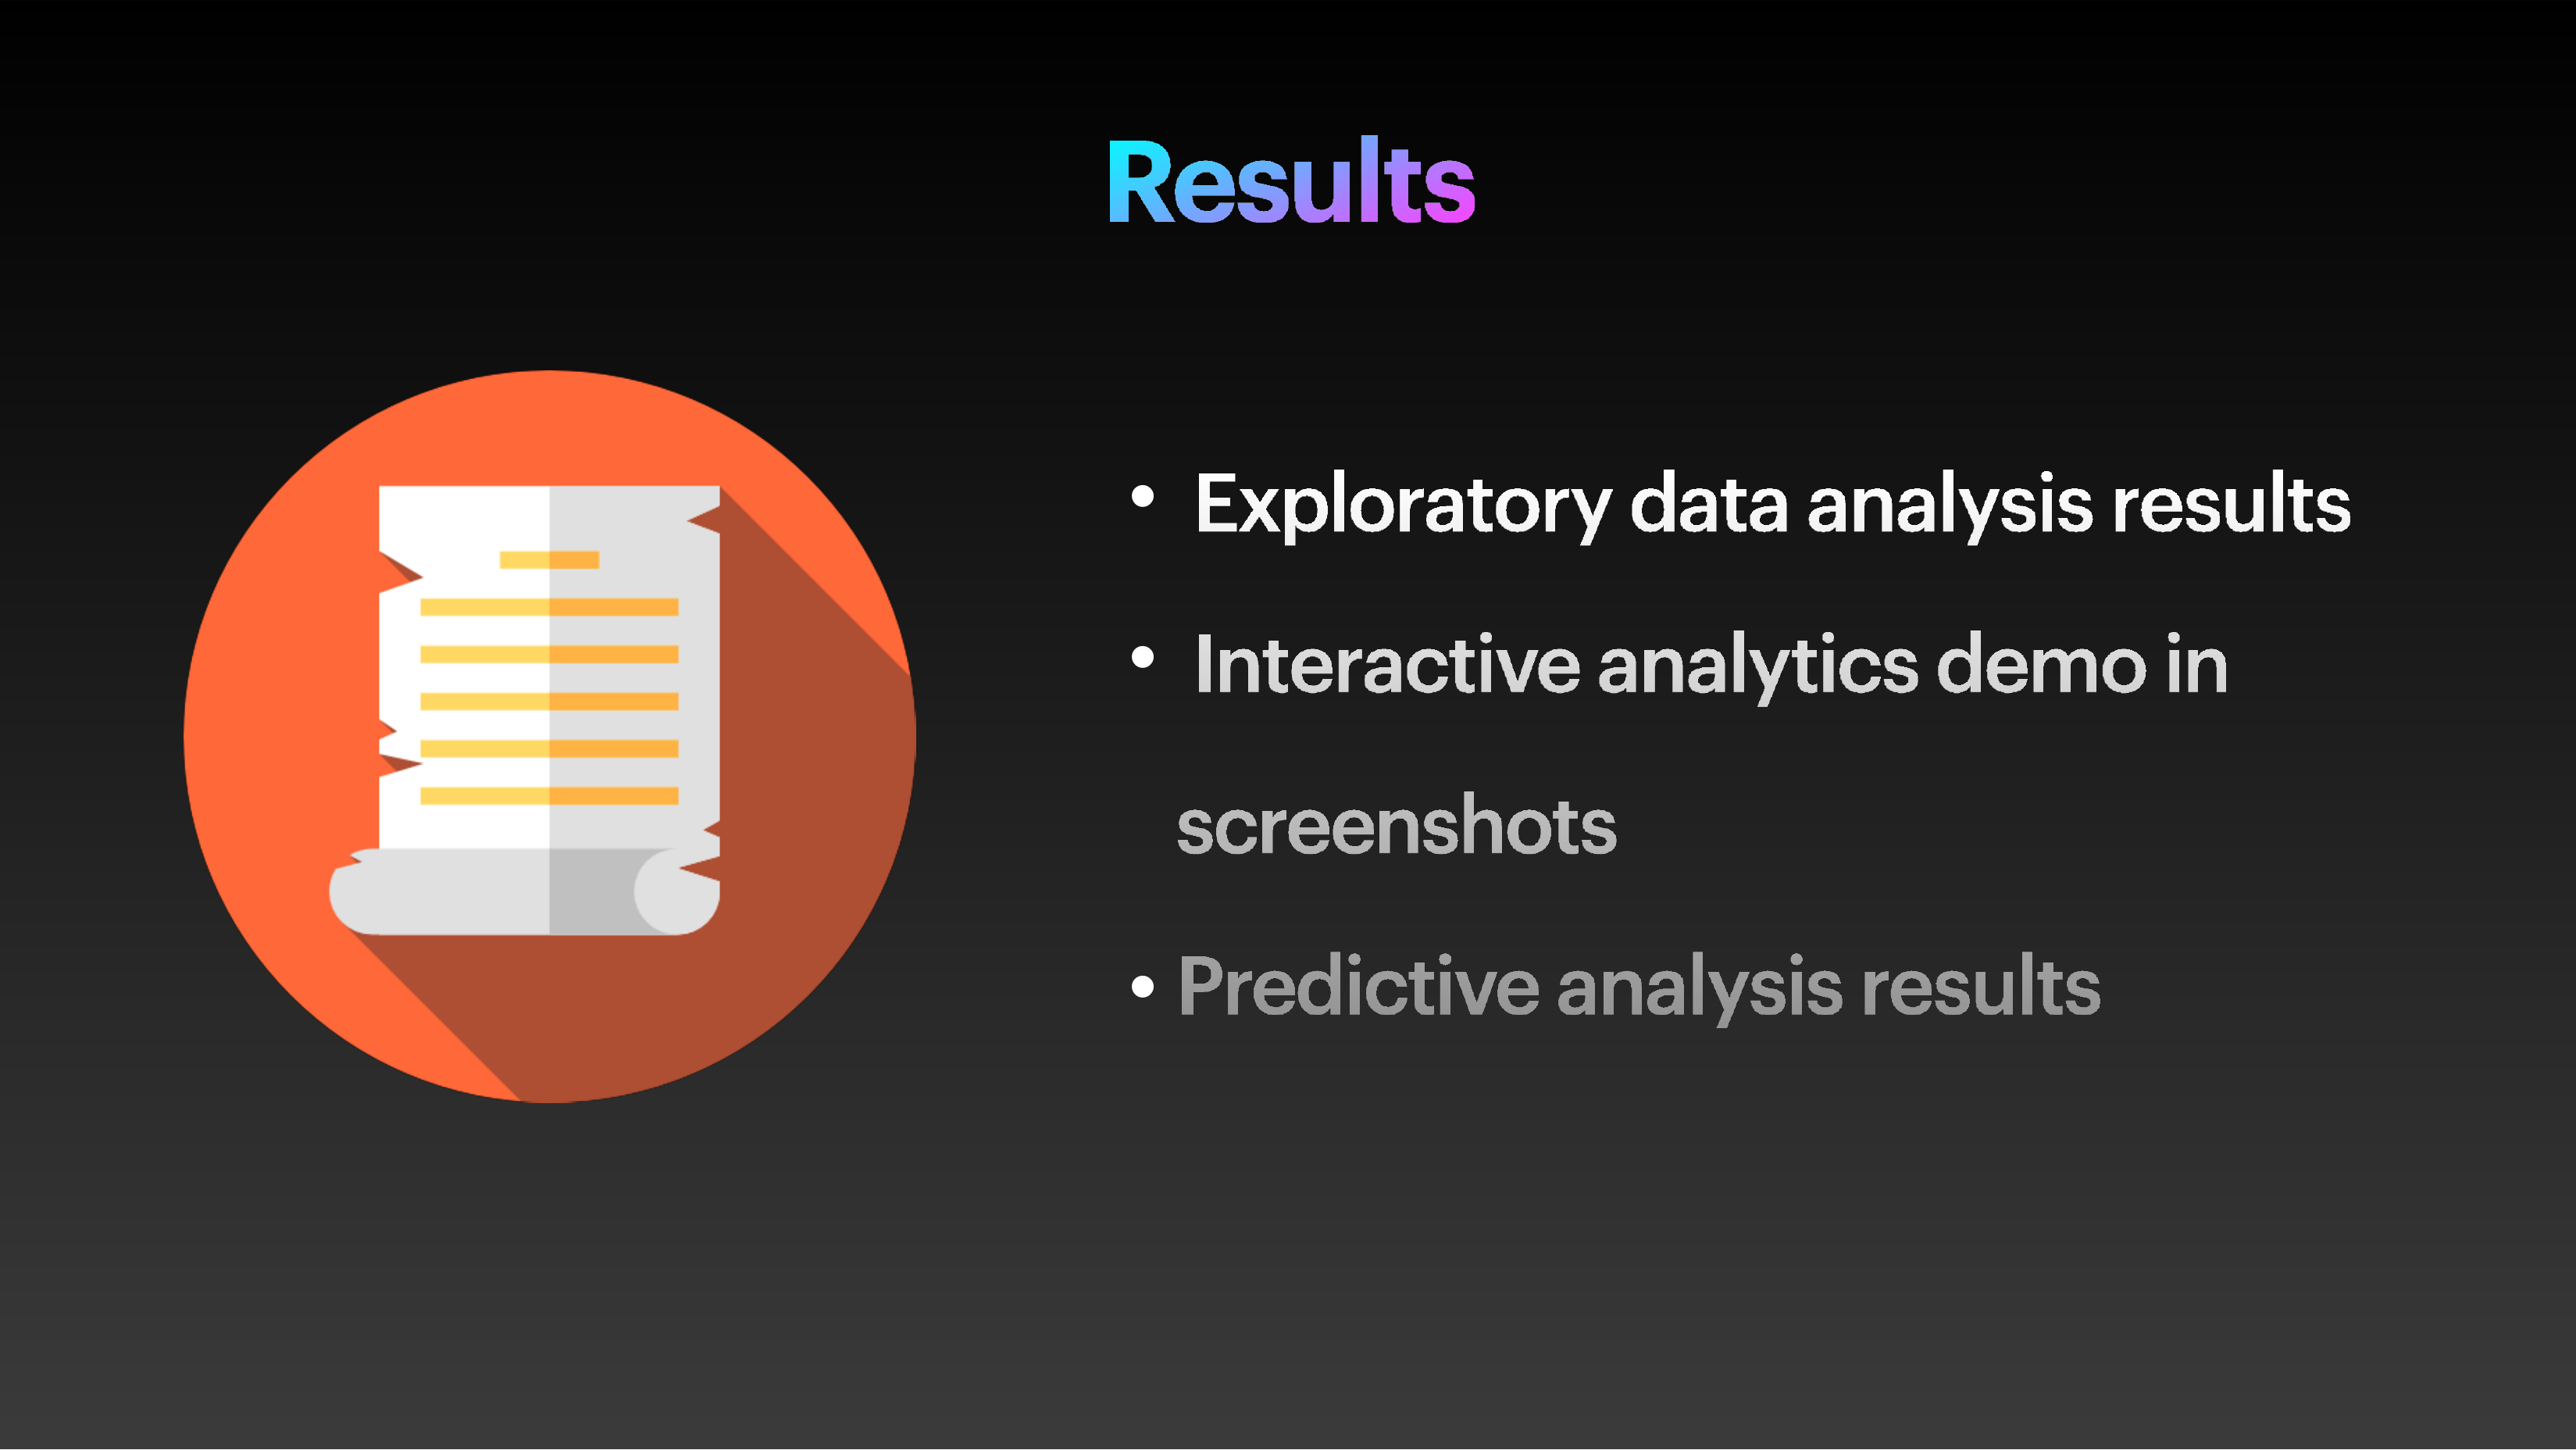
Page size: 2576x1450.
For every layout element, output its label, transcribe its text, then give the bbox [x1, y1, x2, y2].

text_box • • • [1127, 441, 1159, 1030]
picture [0, 0, 2576, 1449]
